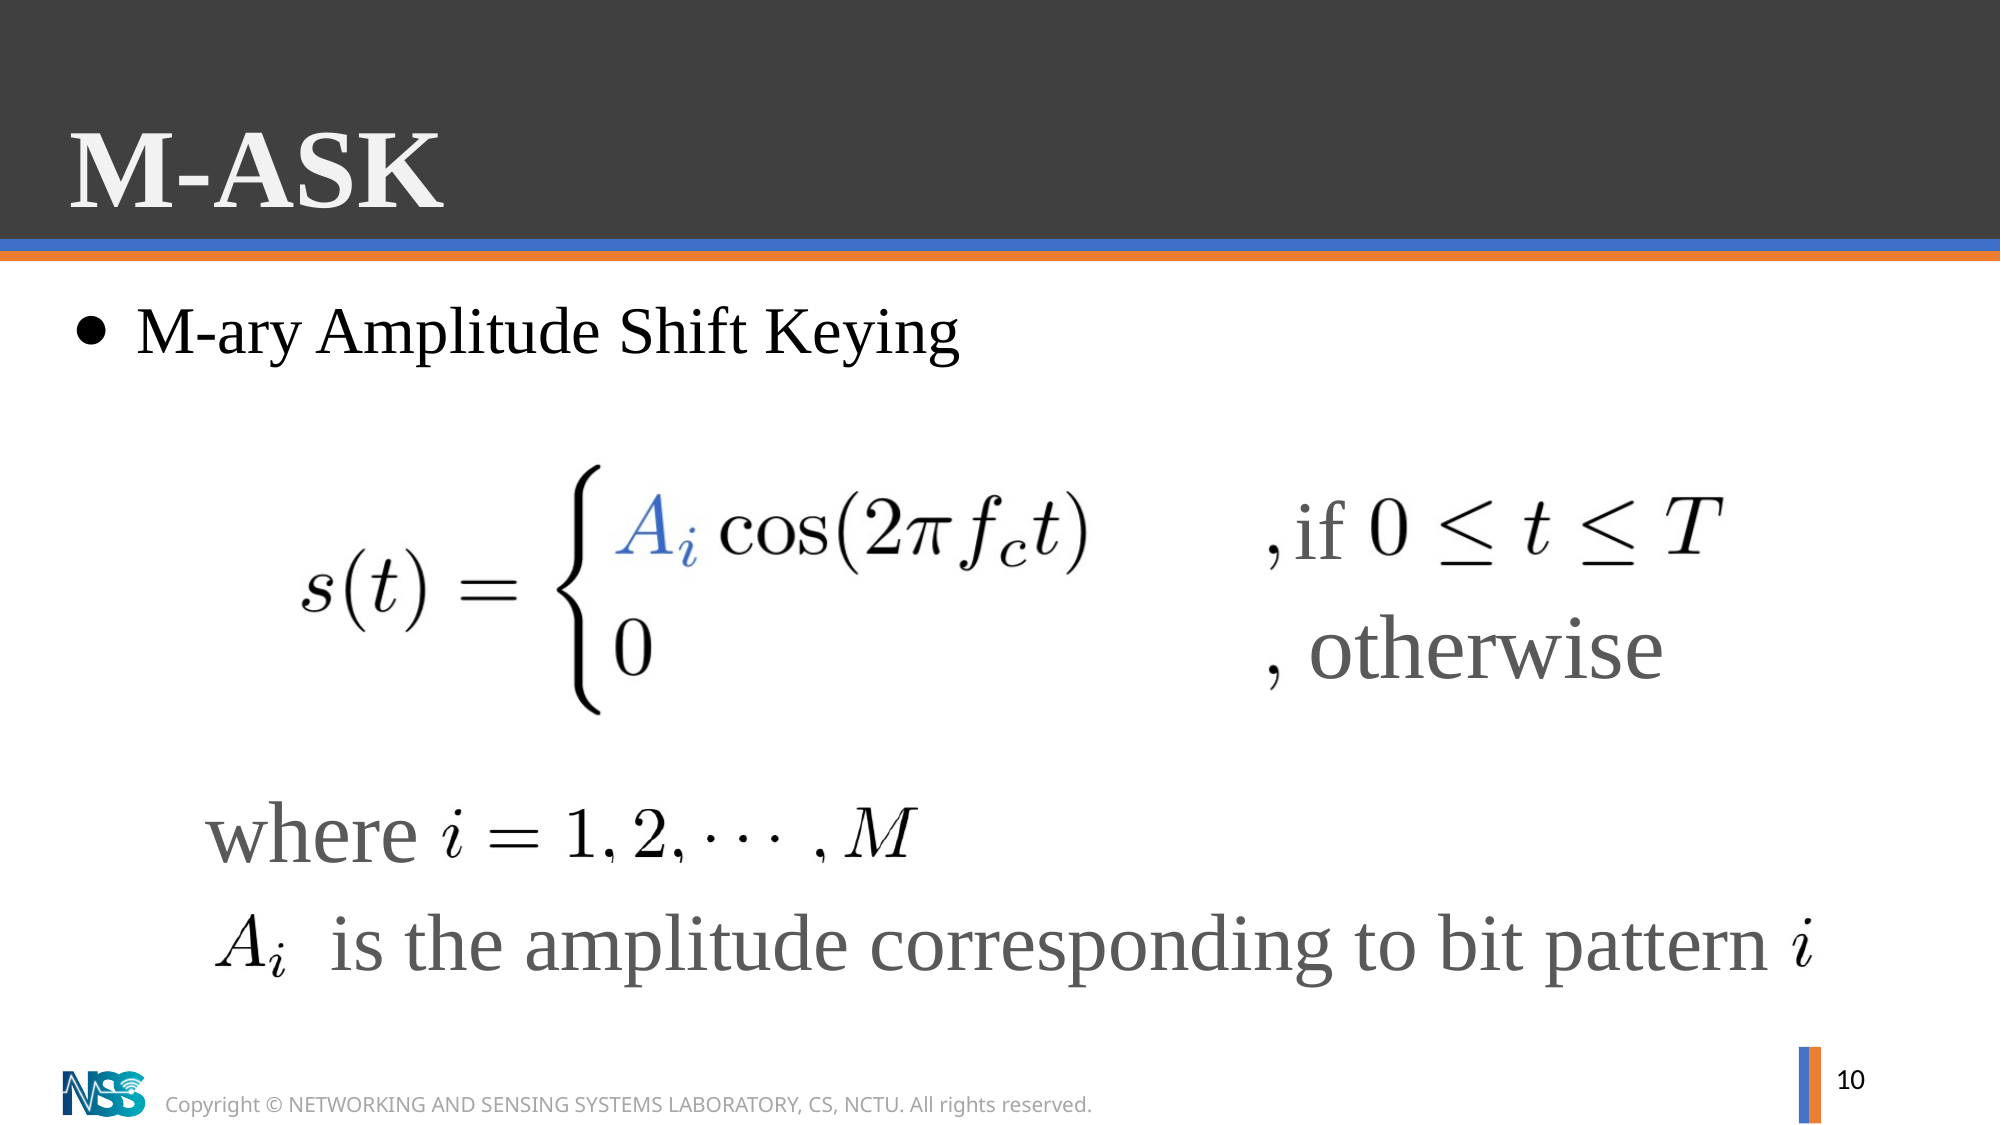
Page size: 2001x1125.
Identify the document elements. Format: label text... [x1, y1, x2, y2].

list M-ary Amplitude Shift Keying [55, 278, 1945, 431]
picture [55, 1067, 151, 1125]
picture [174, 760, 1825, 1007]
text_box [0, 736, 437, 880]
text_box [1286, 588, 1741, 732]
title M-ASK [55, 56, 1945, 240]
slide_number 10 [1821, 1046, 1945, 1107]
picture [260, 399, 1740, 723]
